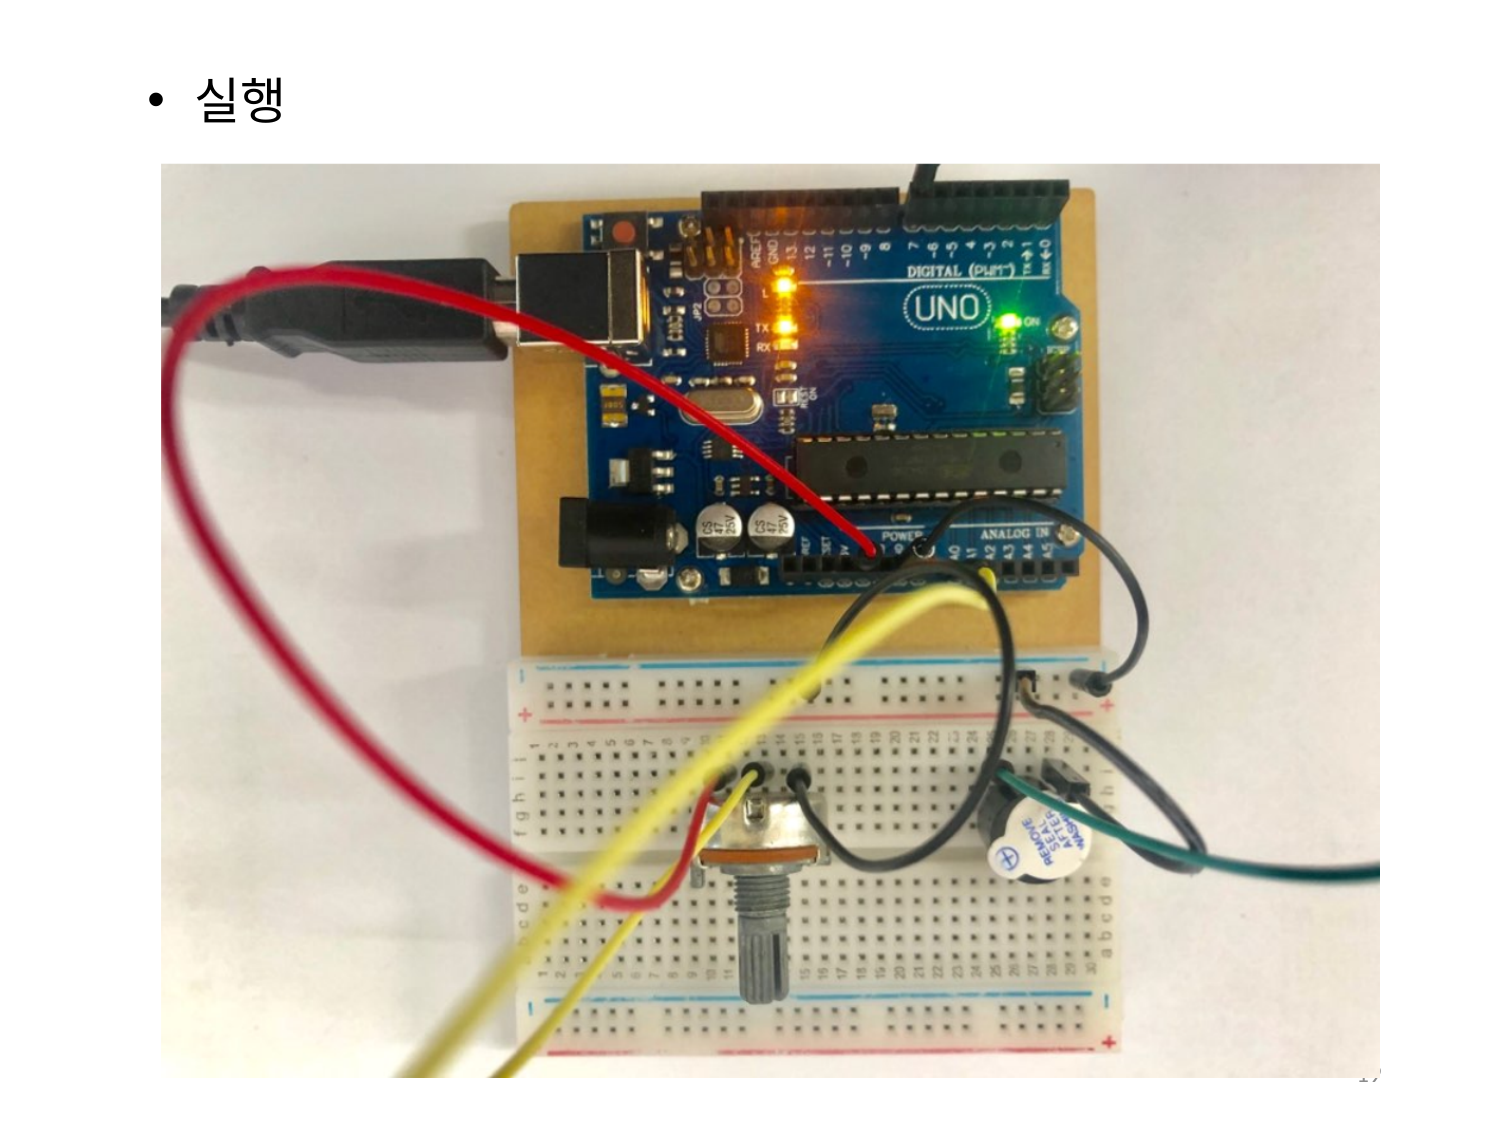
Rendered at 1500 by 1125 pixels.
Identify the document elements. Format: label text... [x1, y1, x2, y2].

text_box 실행 [132, 62, 302, 137]
picture [162, 11, 1379, 1125]
slide_number 19 [1228, 1042, 1397, 1103]
